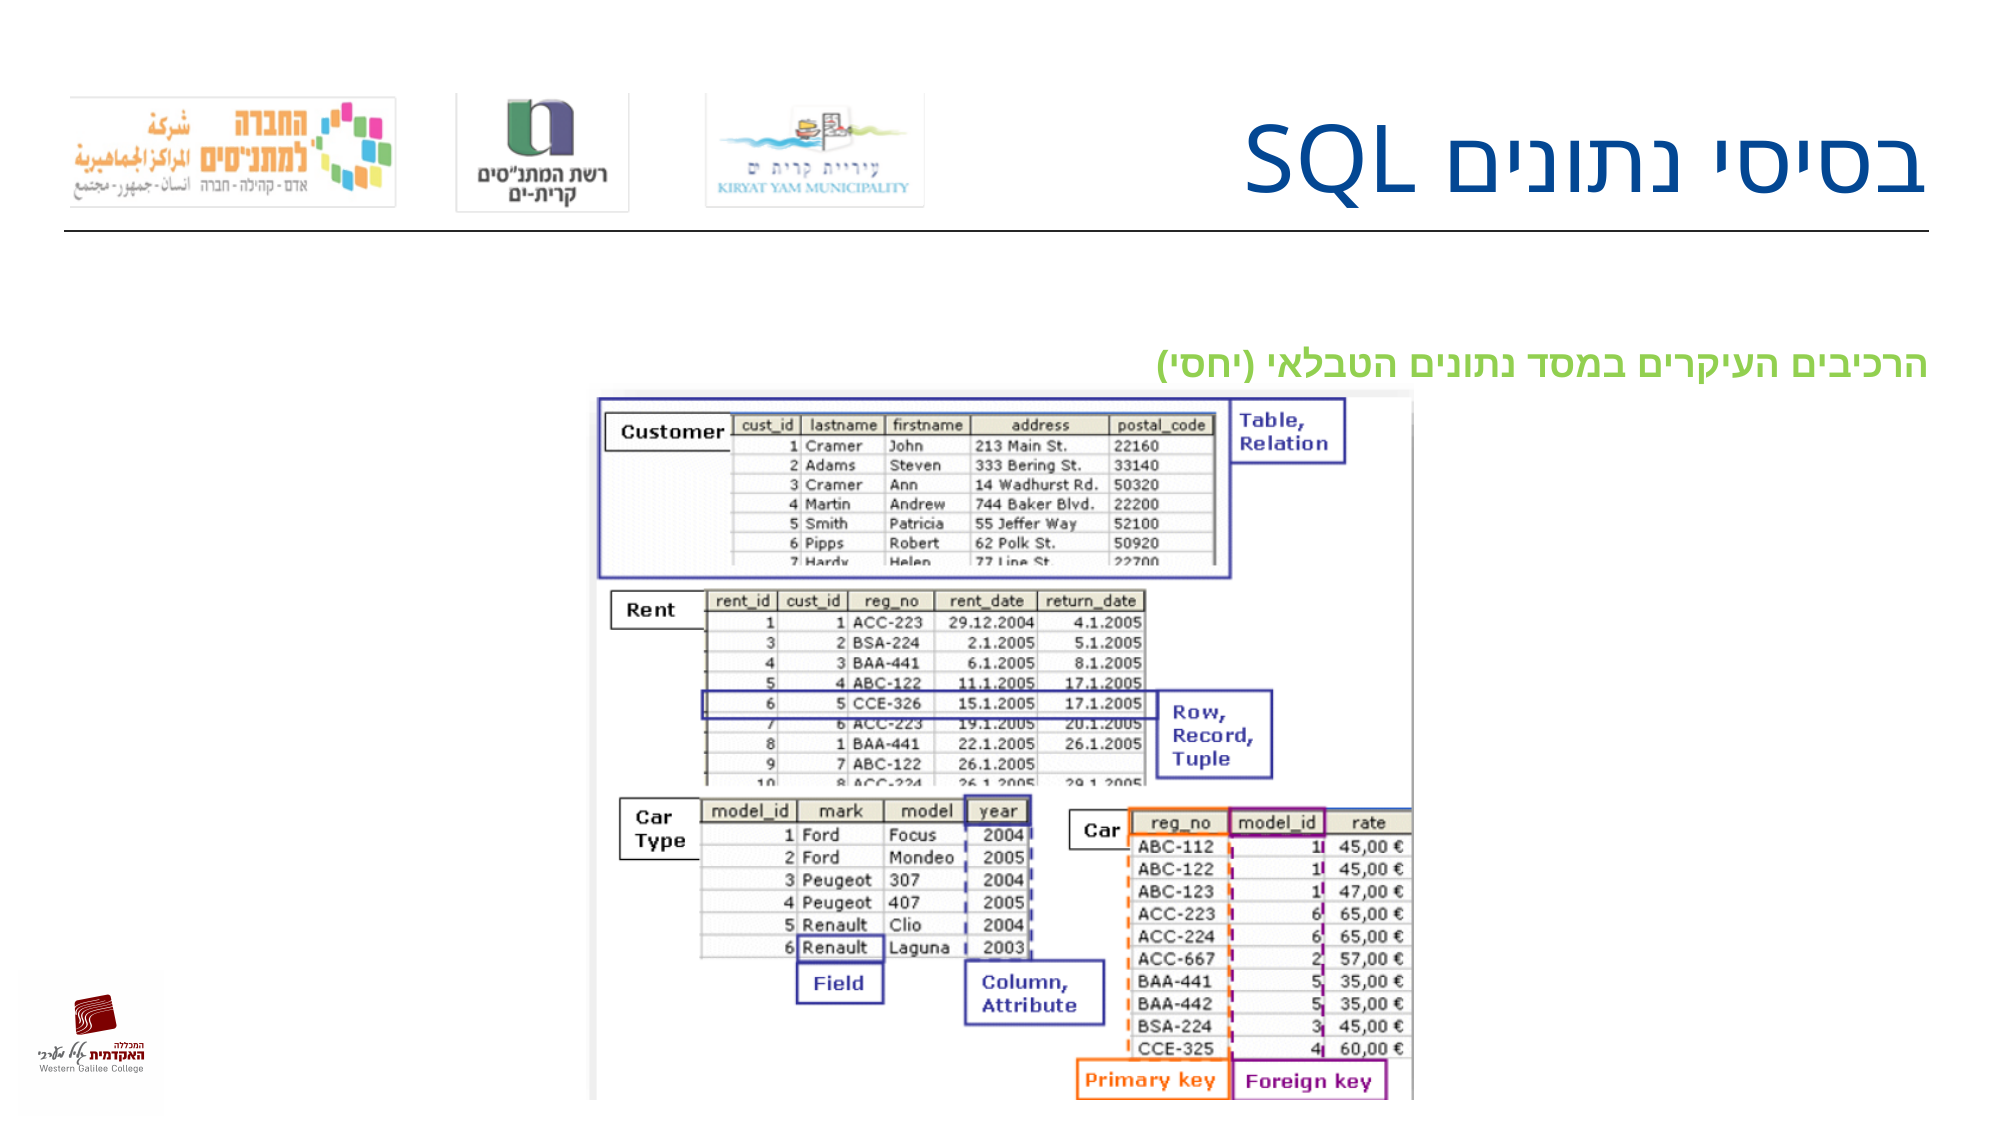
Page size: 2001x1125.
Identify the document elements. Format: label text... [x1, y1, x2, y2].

picture [586, 383, 1414, 1100]
picture [18, 970, 164, 1116]
picture [70, 93, 925, 213]
text_box הרכיבים העיקרים במסד נתונים הטבלאי (יחסי) [924, 309, 1930, 1043]
title בסיסי נתונים SQL [64, 55, 1930, 221]
